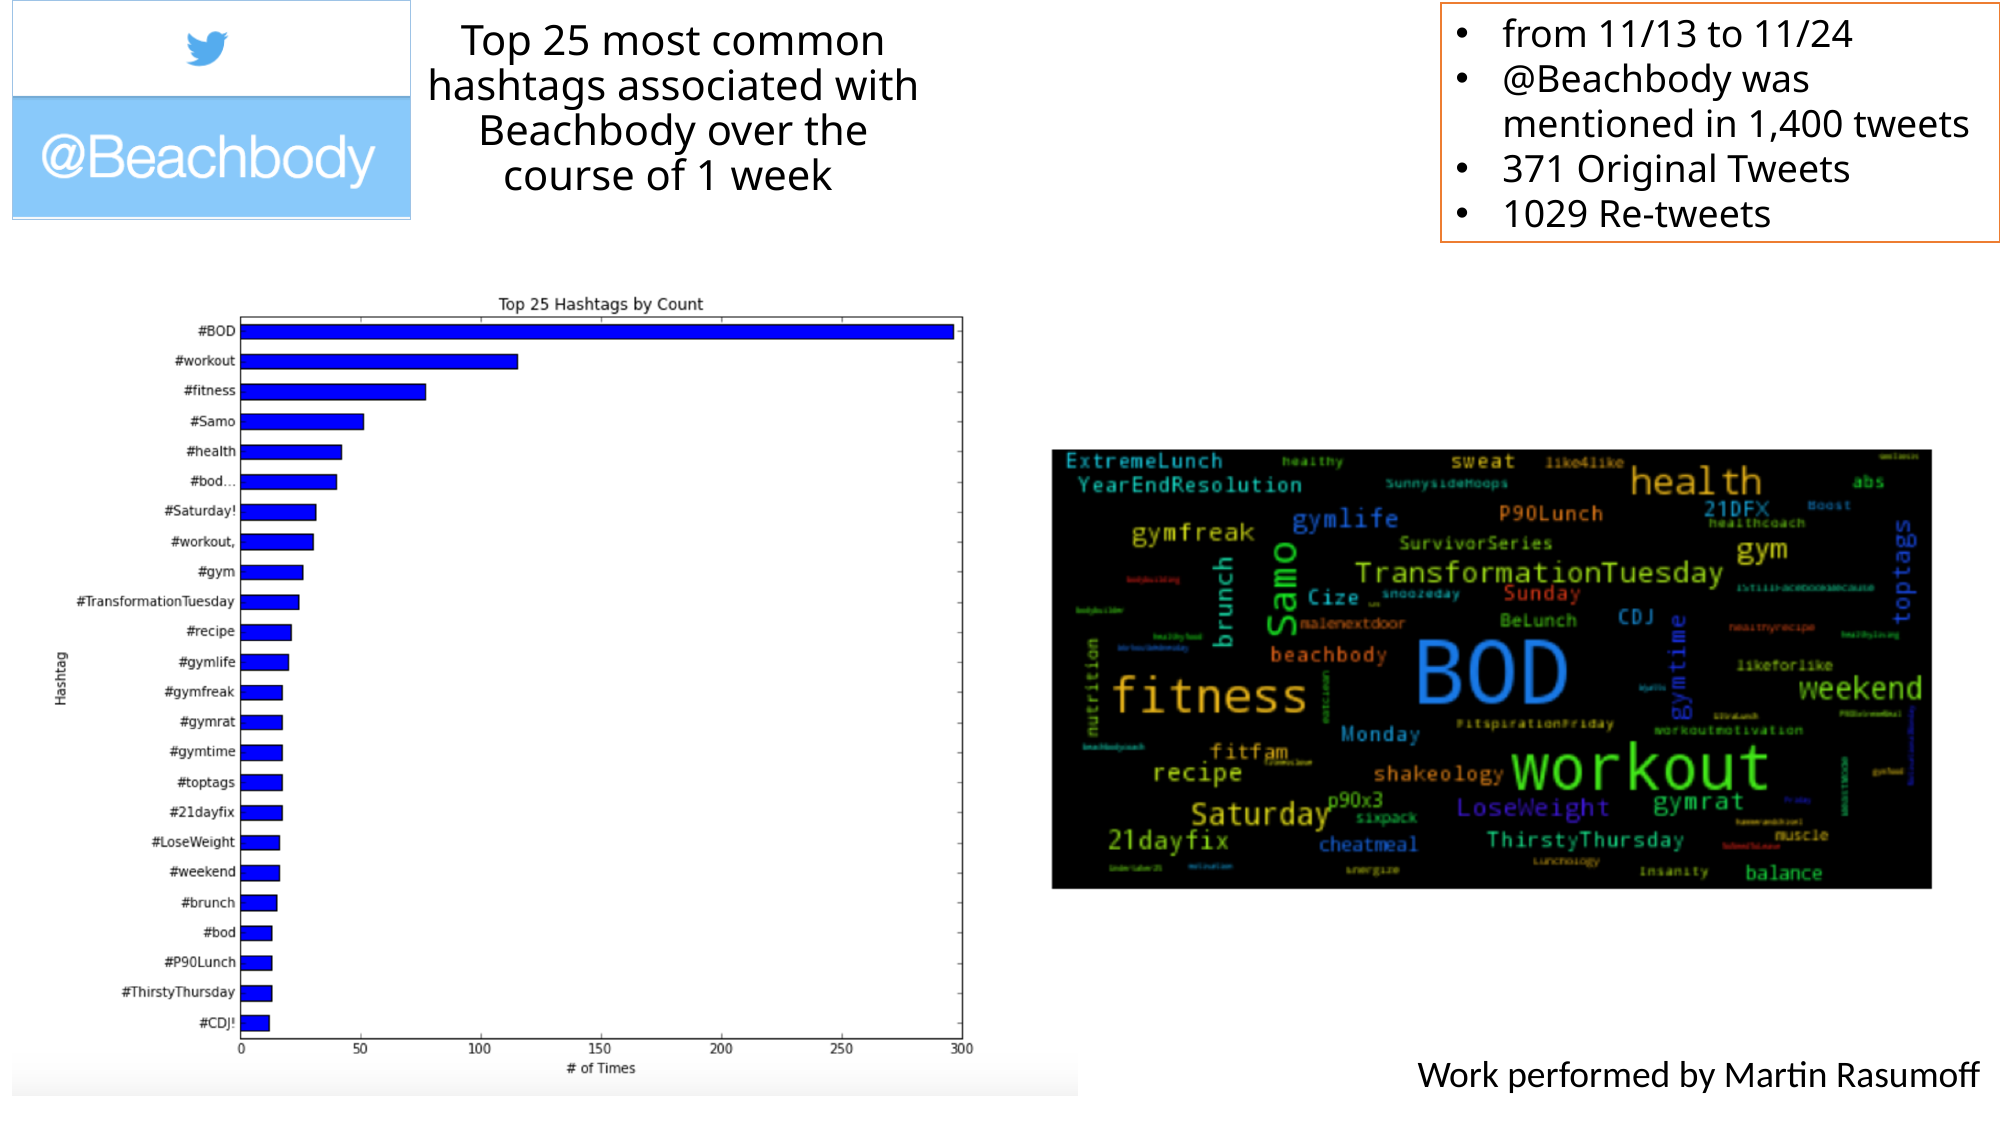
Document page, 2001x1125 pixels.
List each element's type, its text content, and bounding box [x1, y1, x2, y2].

text_box from 11/13 to 11/24 @Beachbody was mentioned in 1,400 tweets 371 Original Tweets 1029 Re-tweets [1440, 2, 2000, 243]
picture [12, 0, 411, 220]
picture [12, 285, 1936, 1096]
title Top 25 most common hashtags associated with Beachbody over the course of 1 week [411, 0, 937, 220]
